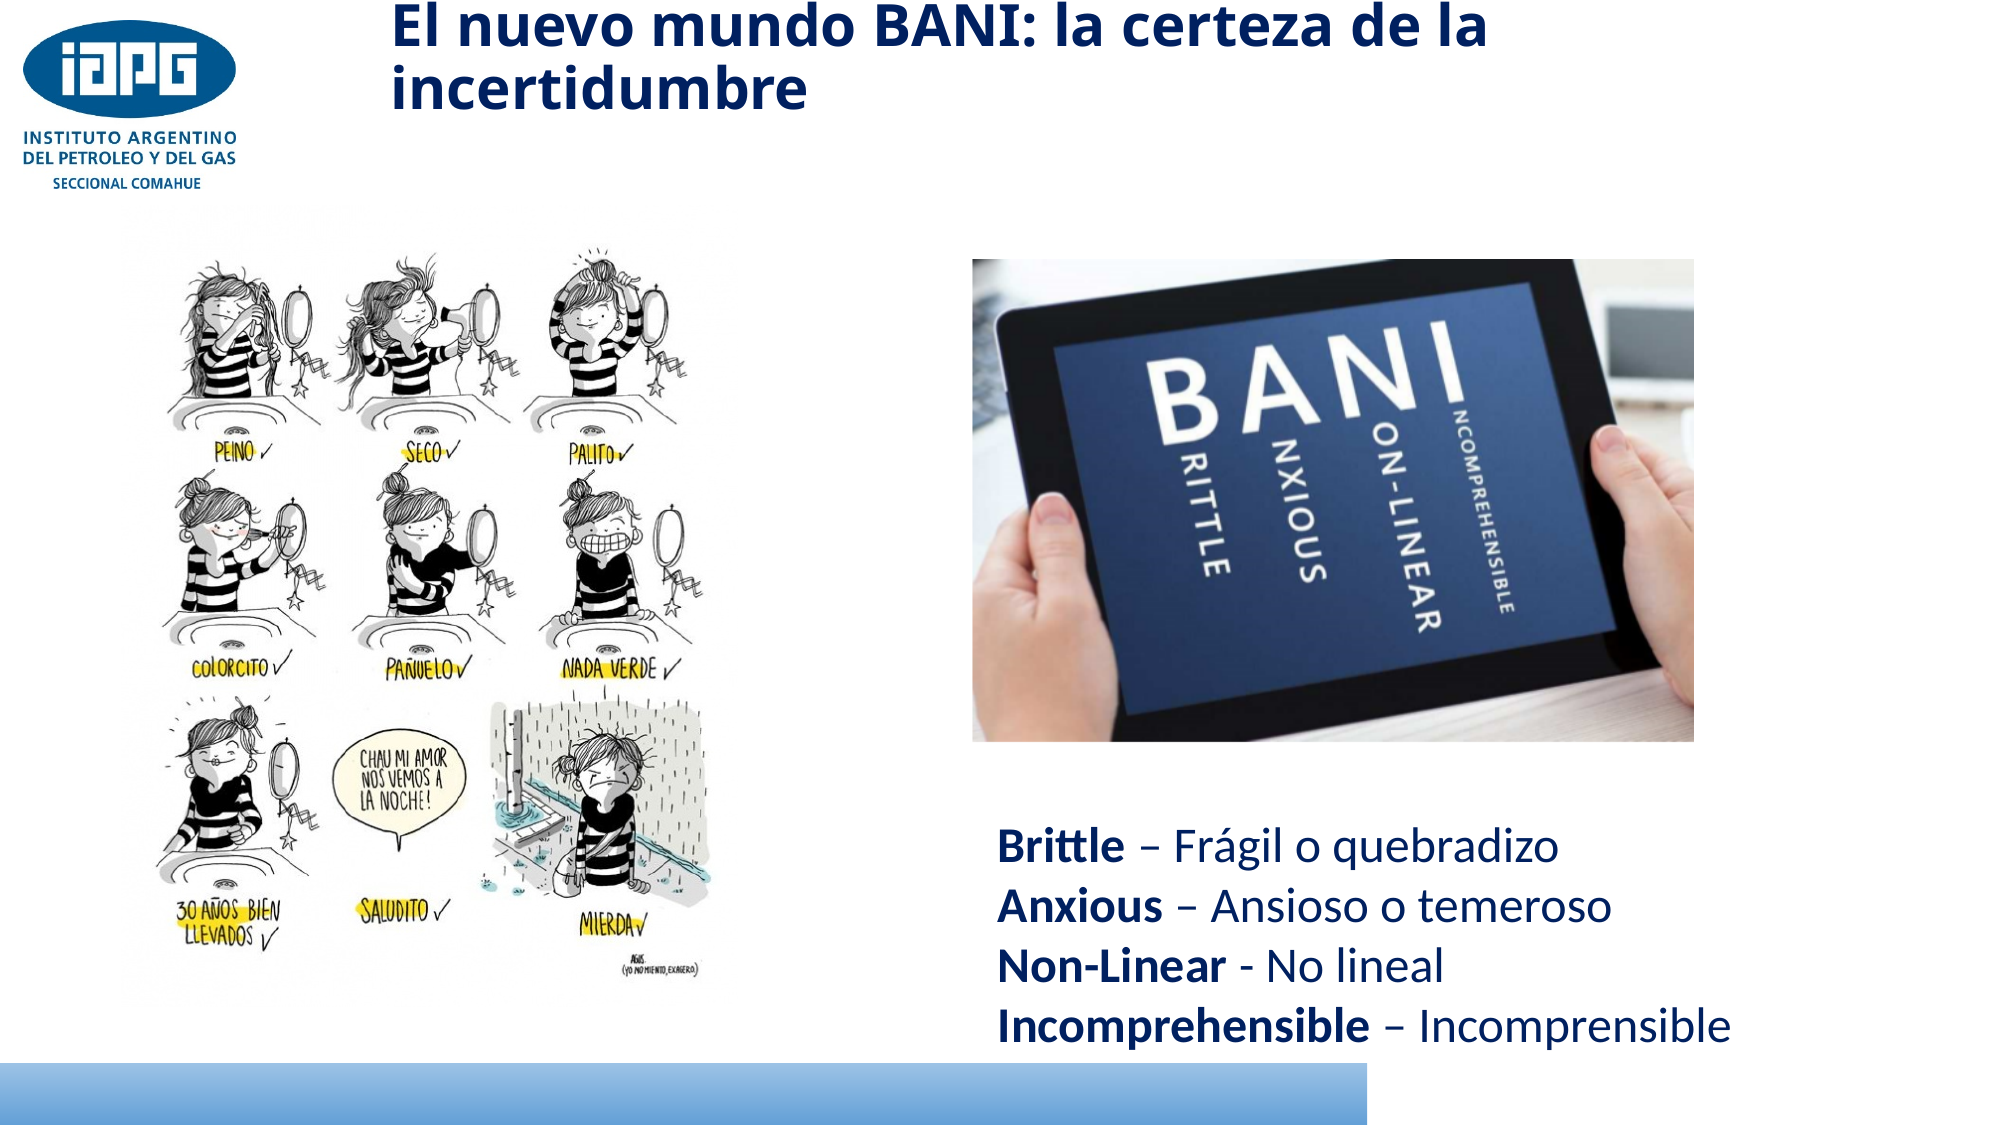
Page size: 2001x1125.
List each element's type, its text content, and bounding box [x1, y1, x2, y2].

picture [121, 205, 738, 1007]
text_box El nuevo mundo BANI: la certeza de la incertidumbre [375, 0, 1624, 193]
text_box Brittle – Frágil o quebradizo Anxious – Ansioso o temeroso Non-Linear - No lineal Incomprehensible – Incomprensible [983, 805, 1984, 1061]
picture [23, 20, 236, 189]
picture [969, 259, 1694, 746]
